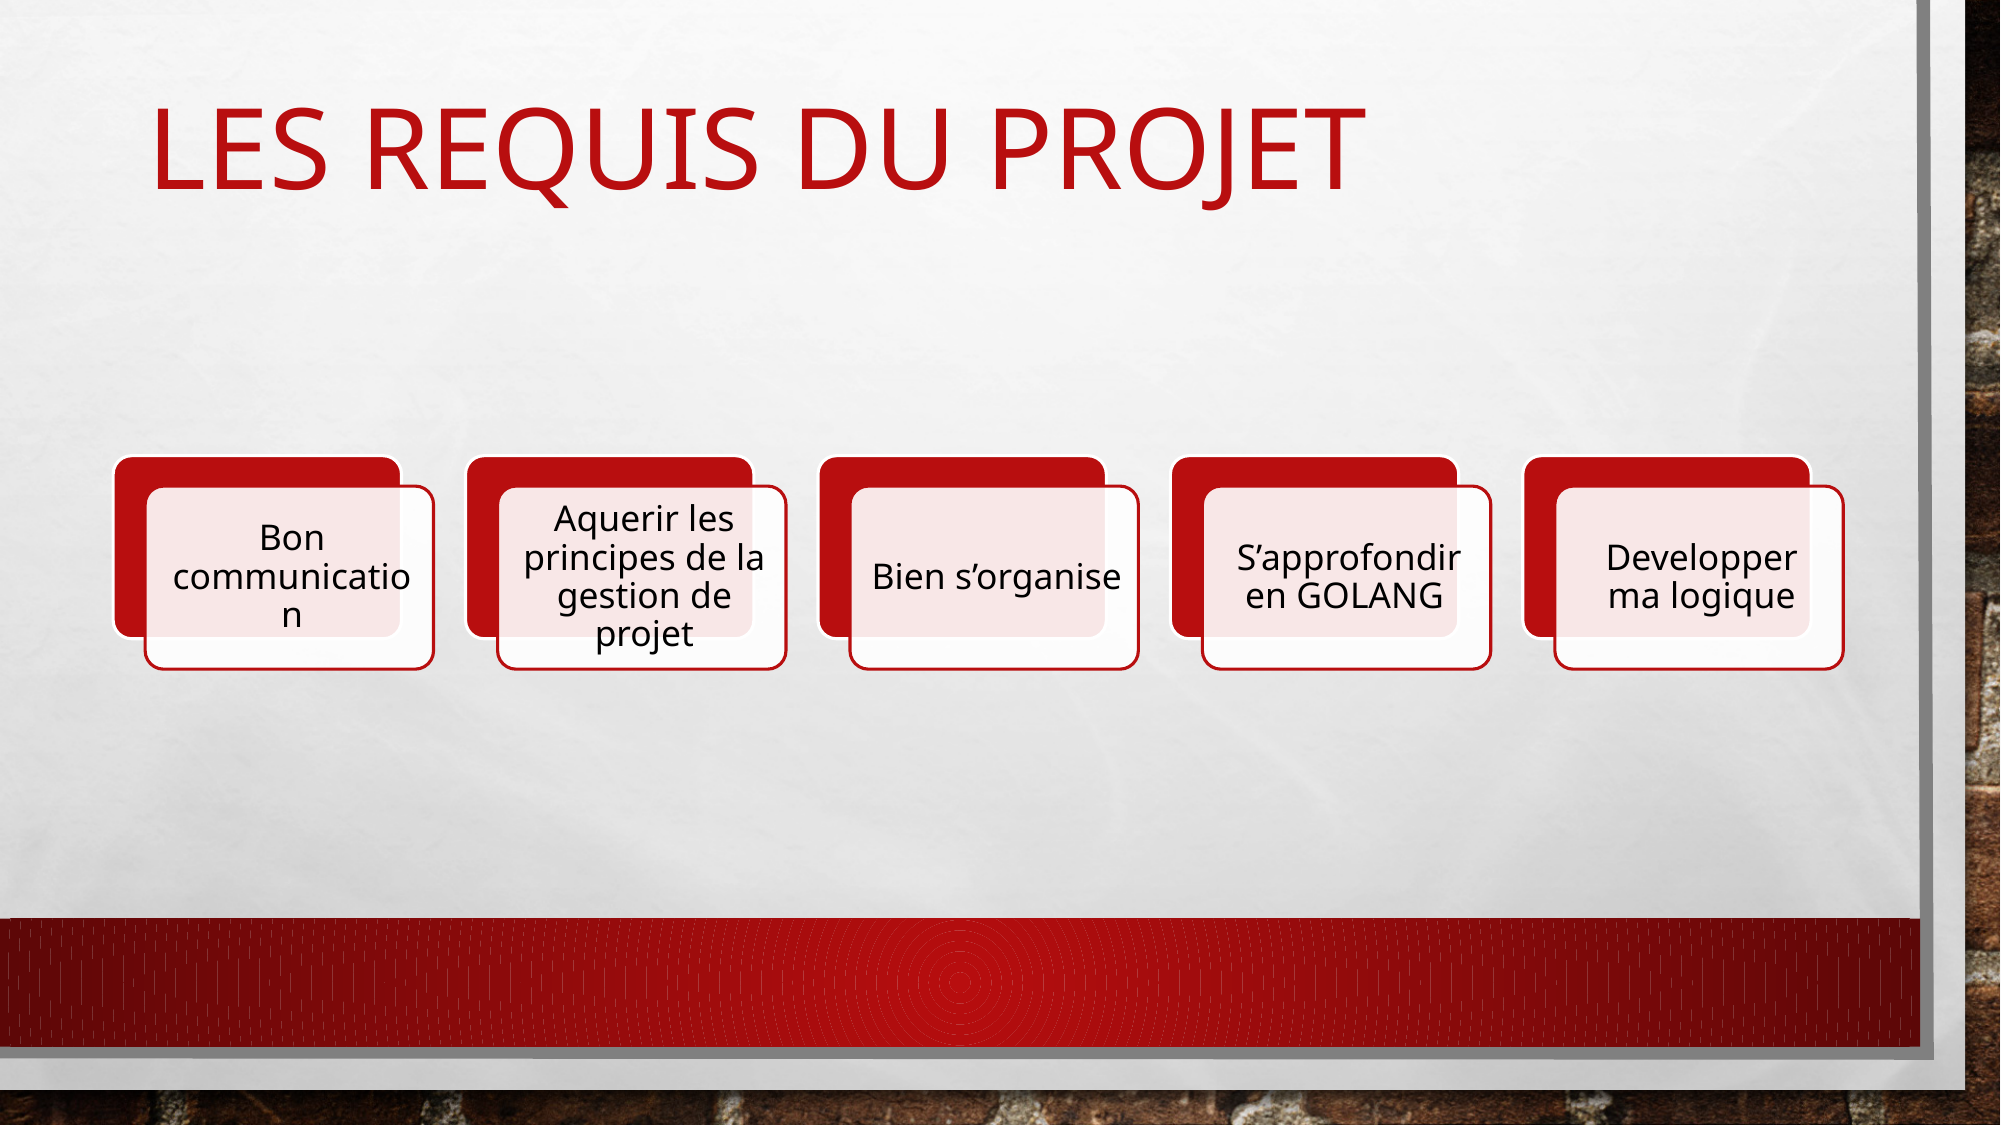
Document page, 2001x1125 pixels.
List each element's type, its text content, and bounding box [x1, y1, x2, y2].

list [112, 263, 1844, 862]
picture [0, 0, 2000, 1125]
title Les requis du projet [132, 73, 1868, 233]
